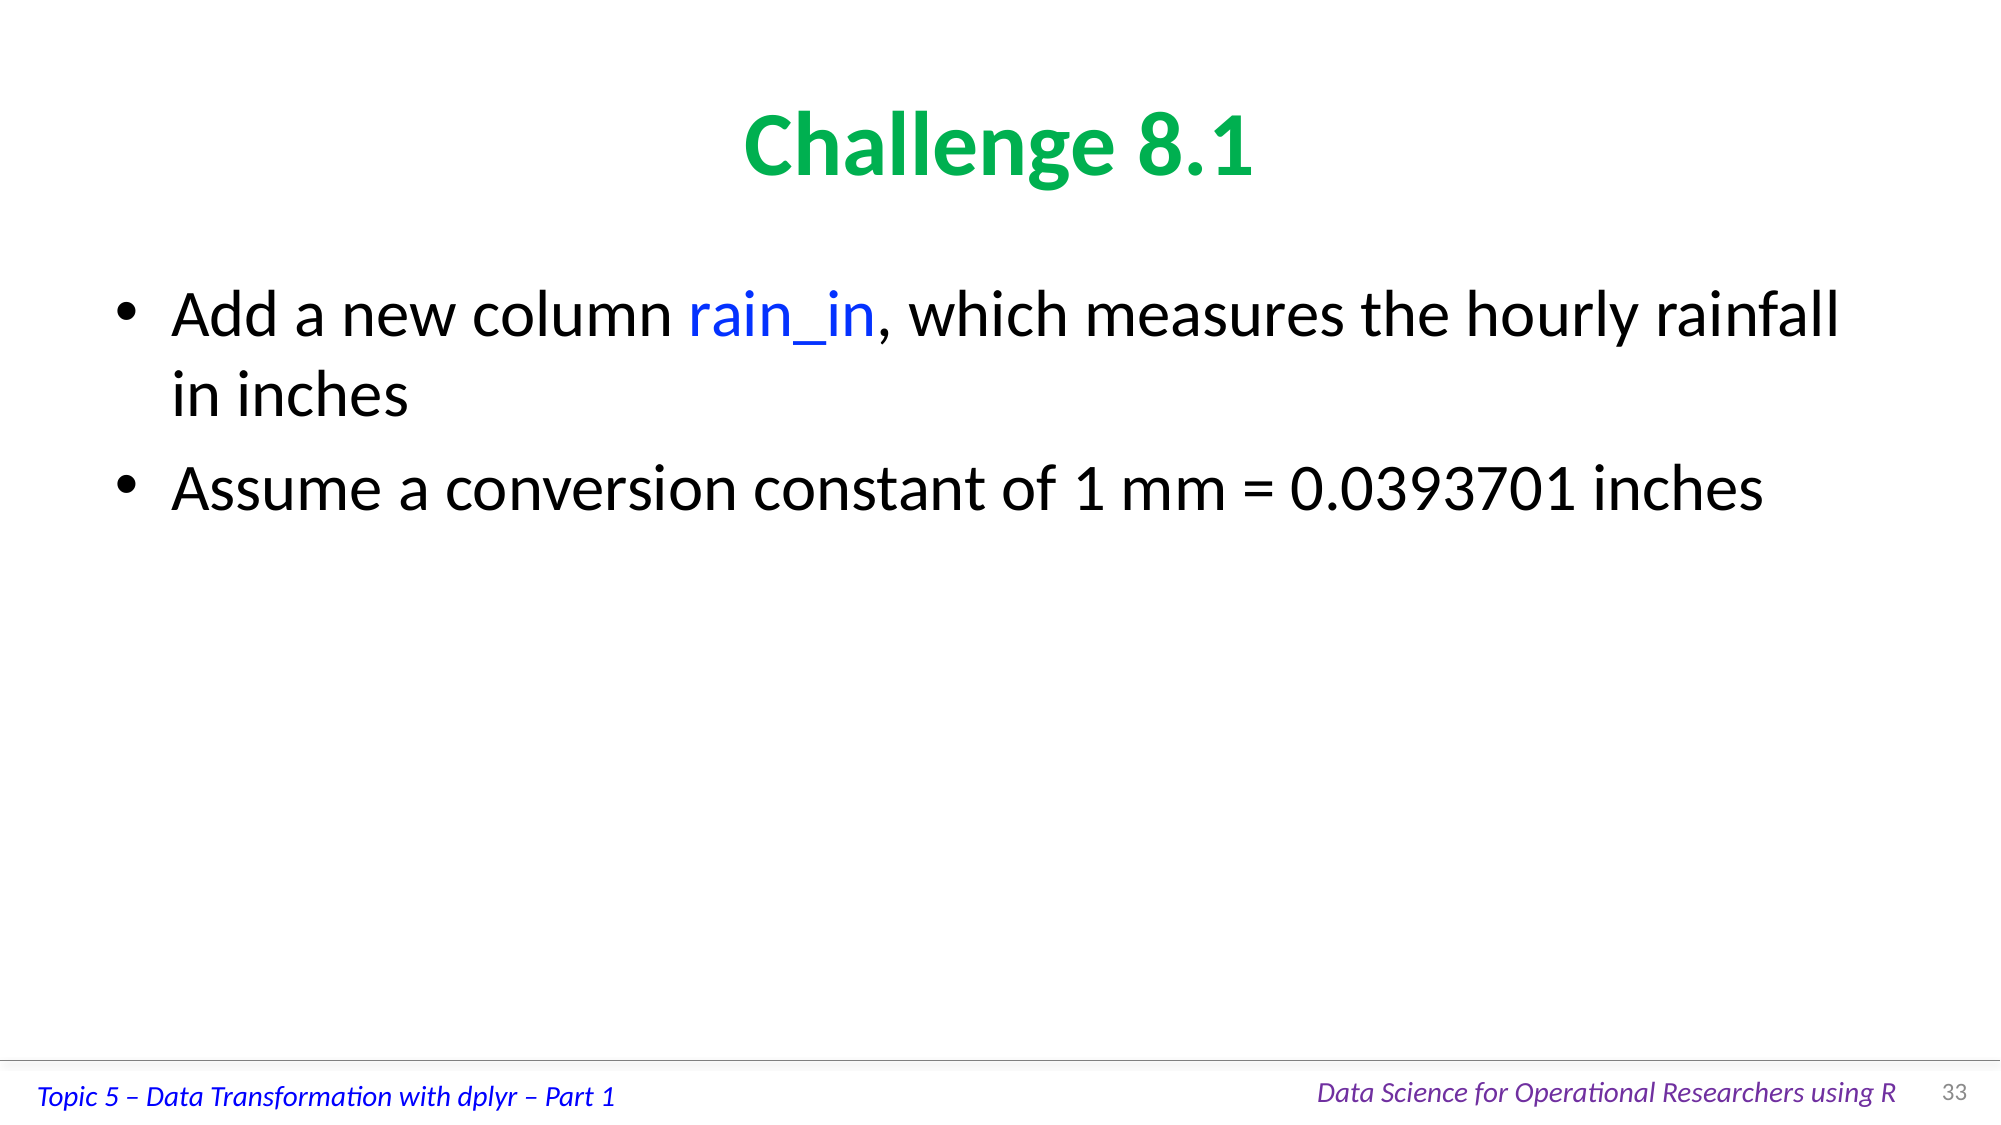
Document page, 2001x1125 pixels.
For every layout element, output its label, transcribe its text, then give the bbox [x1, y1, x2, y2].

list Add a new column rain_in, which measures the hourly rainfall in inches Assume a conversion constant of 1 mm = 0.0393701 inches [99, 262, 1900, 1005]
title Challenge 8.1 [99, 45, 1900, 233]
slide_number 33 [1899, 1060, 1983, 1120]
